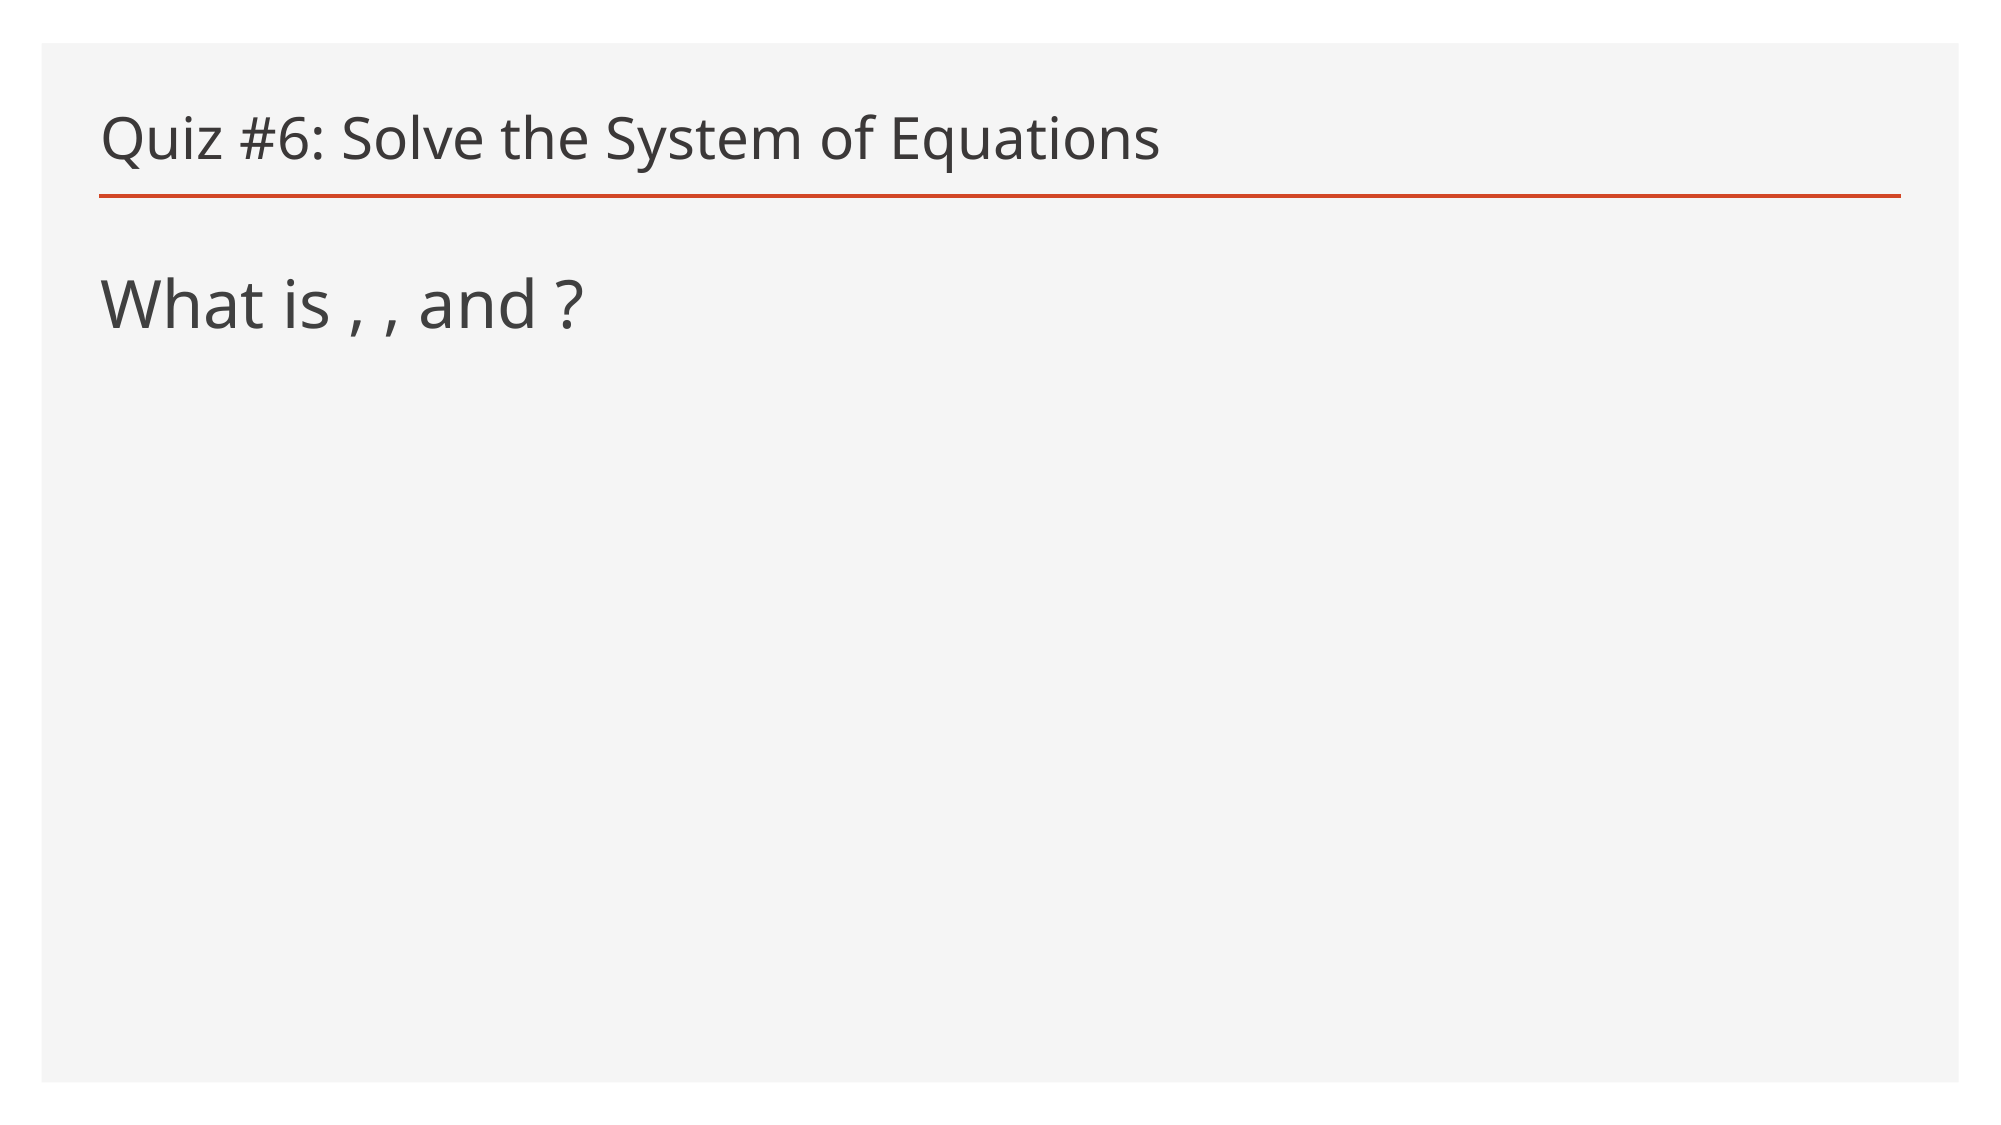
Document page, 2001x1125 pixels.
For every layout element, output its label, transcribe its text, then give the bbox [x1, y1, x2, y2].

title Quiz #6: Solve the System of Equations [85, 73, 1214, 179]
